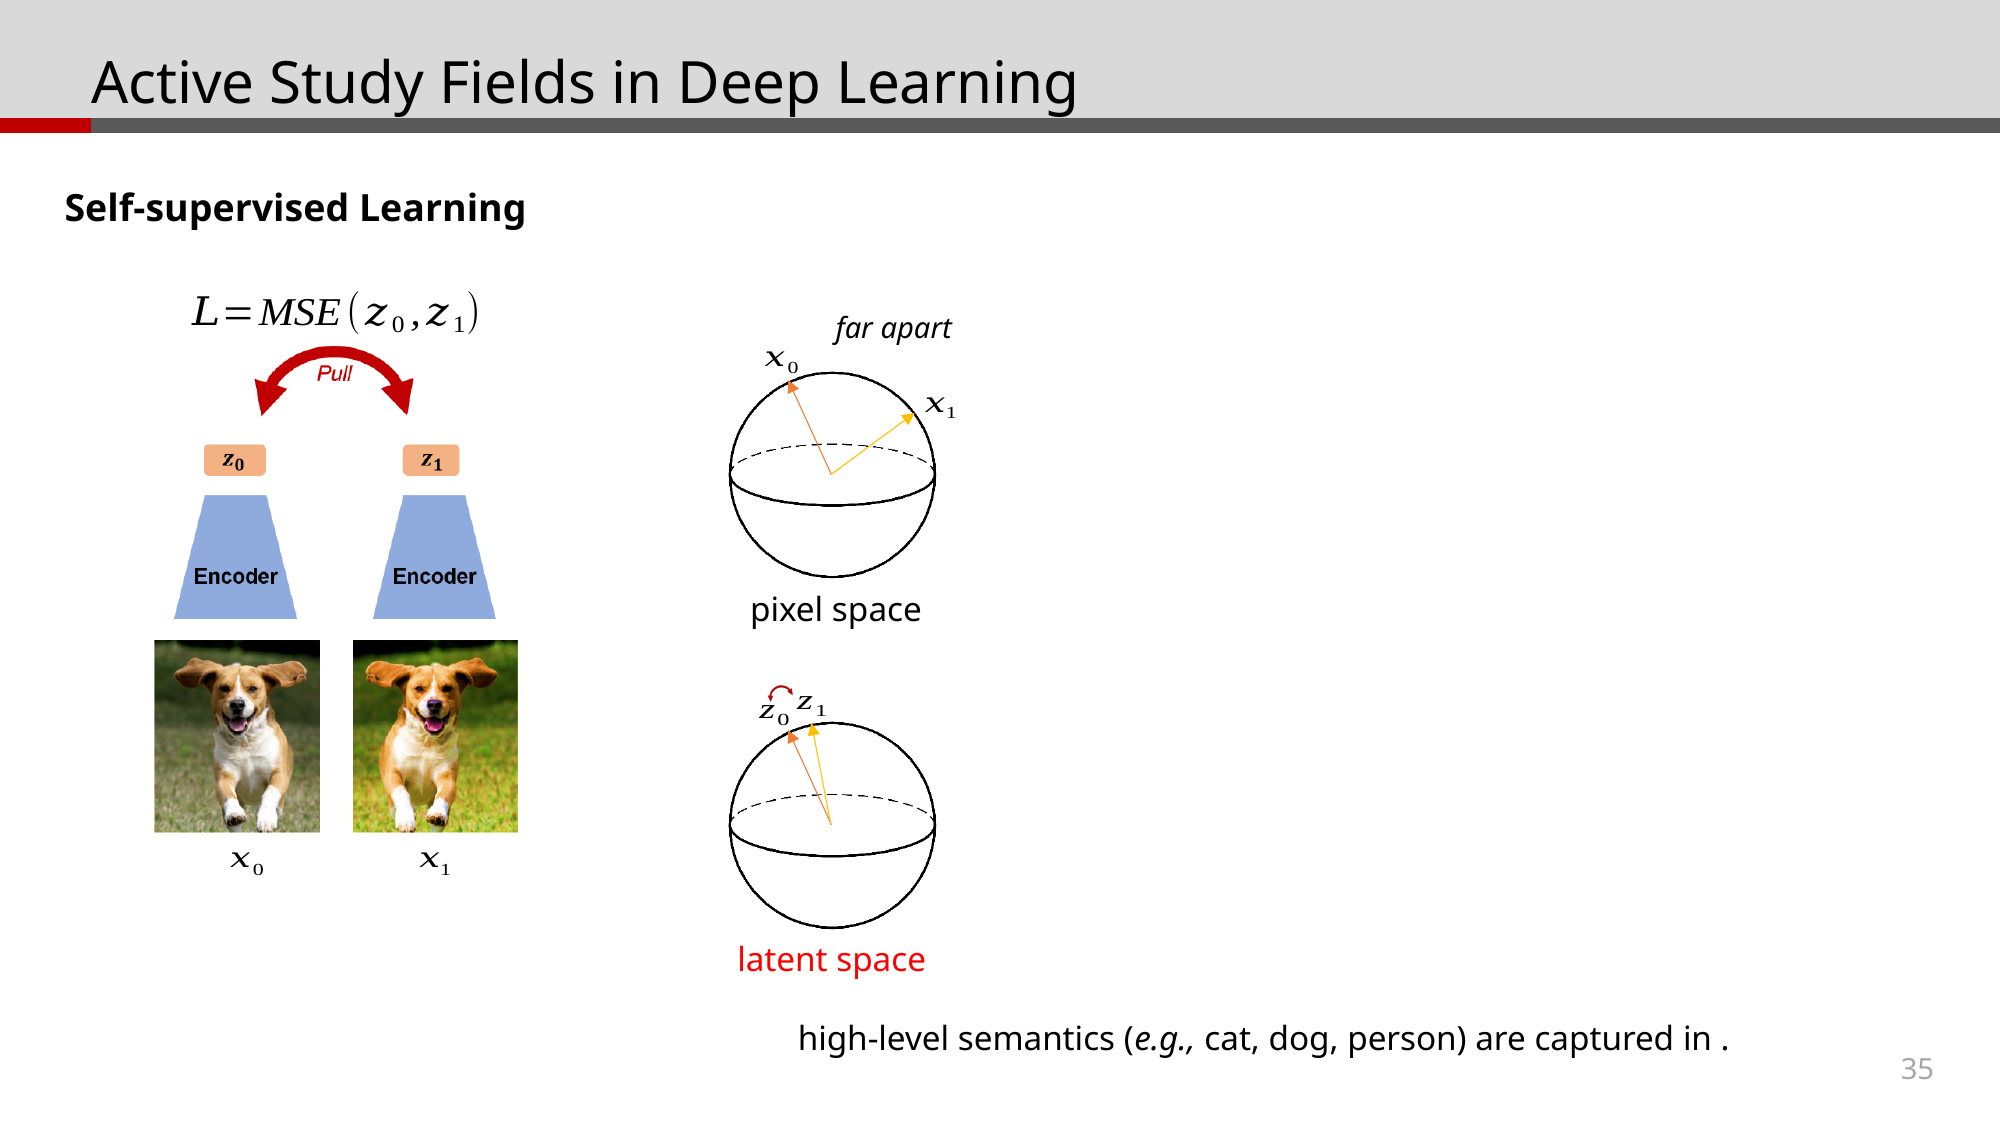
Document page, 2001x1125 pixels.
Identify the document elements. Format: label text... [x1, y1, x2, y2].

list Self-supervised Learning [49, 181, 1949, 242]
text_box far apart [820, 301, 1076, 352]
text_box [788, 730, 811, 825]
slide_number 35 [1618, 1042, 1949, 1103]
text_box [811, 722, 831, 825]
text_box pixel space [681, 580, 991, 636]
picture [704, 682, 960, 953]
picture [145, 336, 526, 844]
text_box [788, 379, 832, 475]
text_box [830, 412, 915, 475]
title Active Study Fields in Deep Learning [91, 0, 1949, 115]
picture [704, 347, 960, 602]
